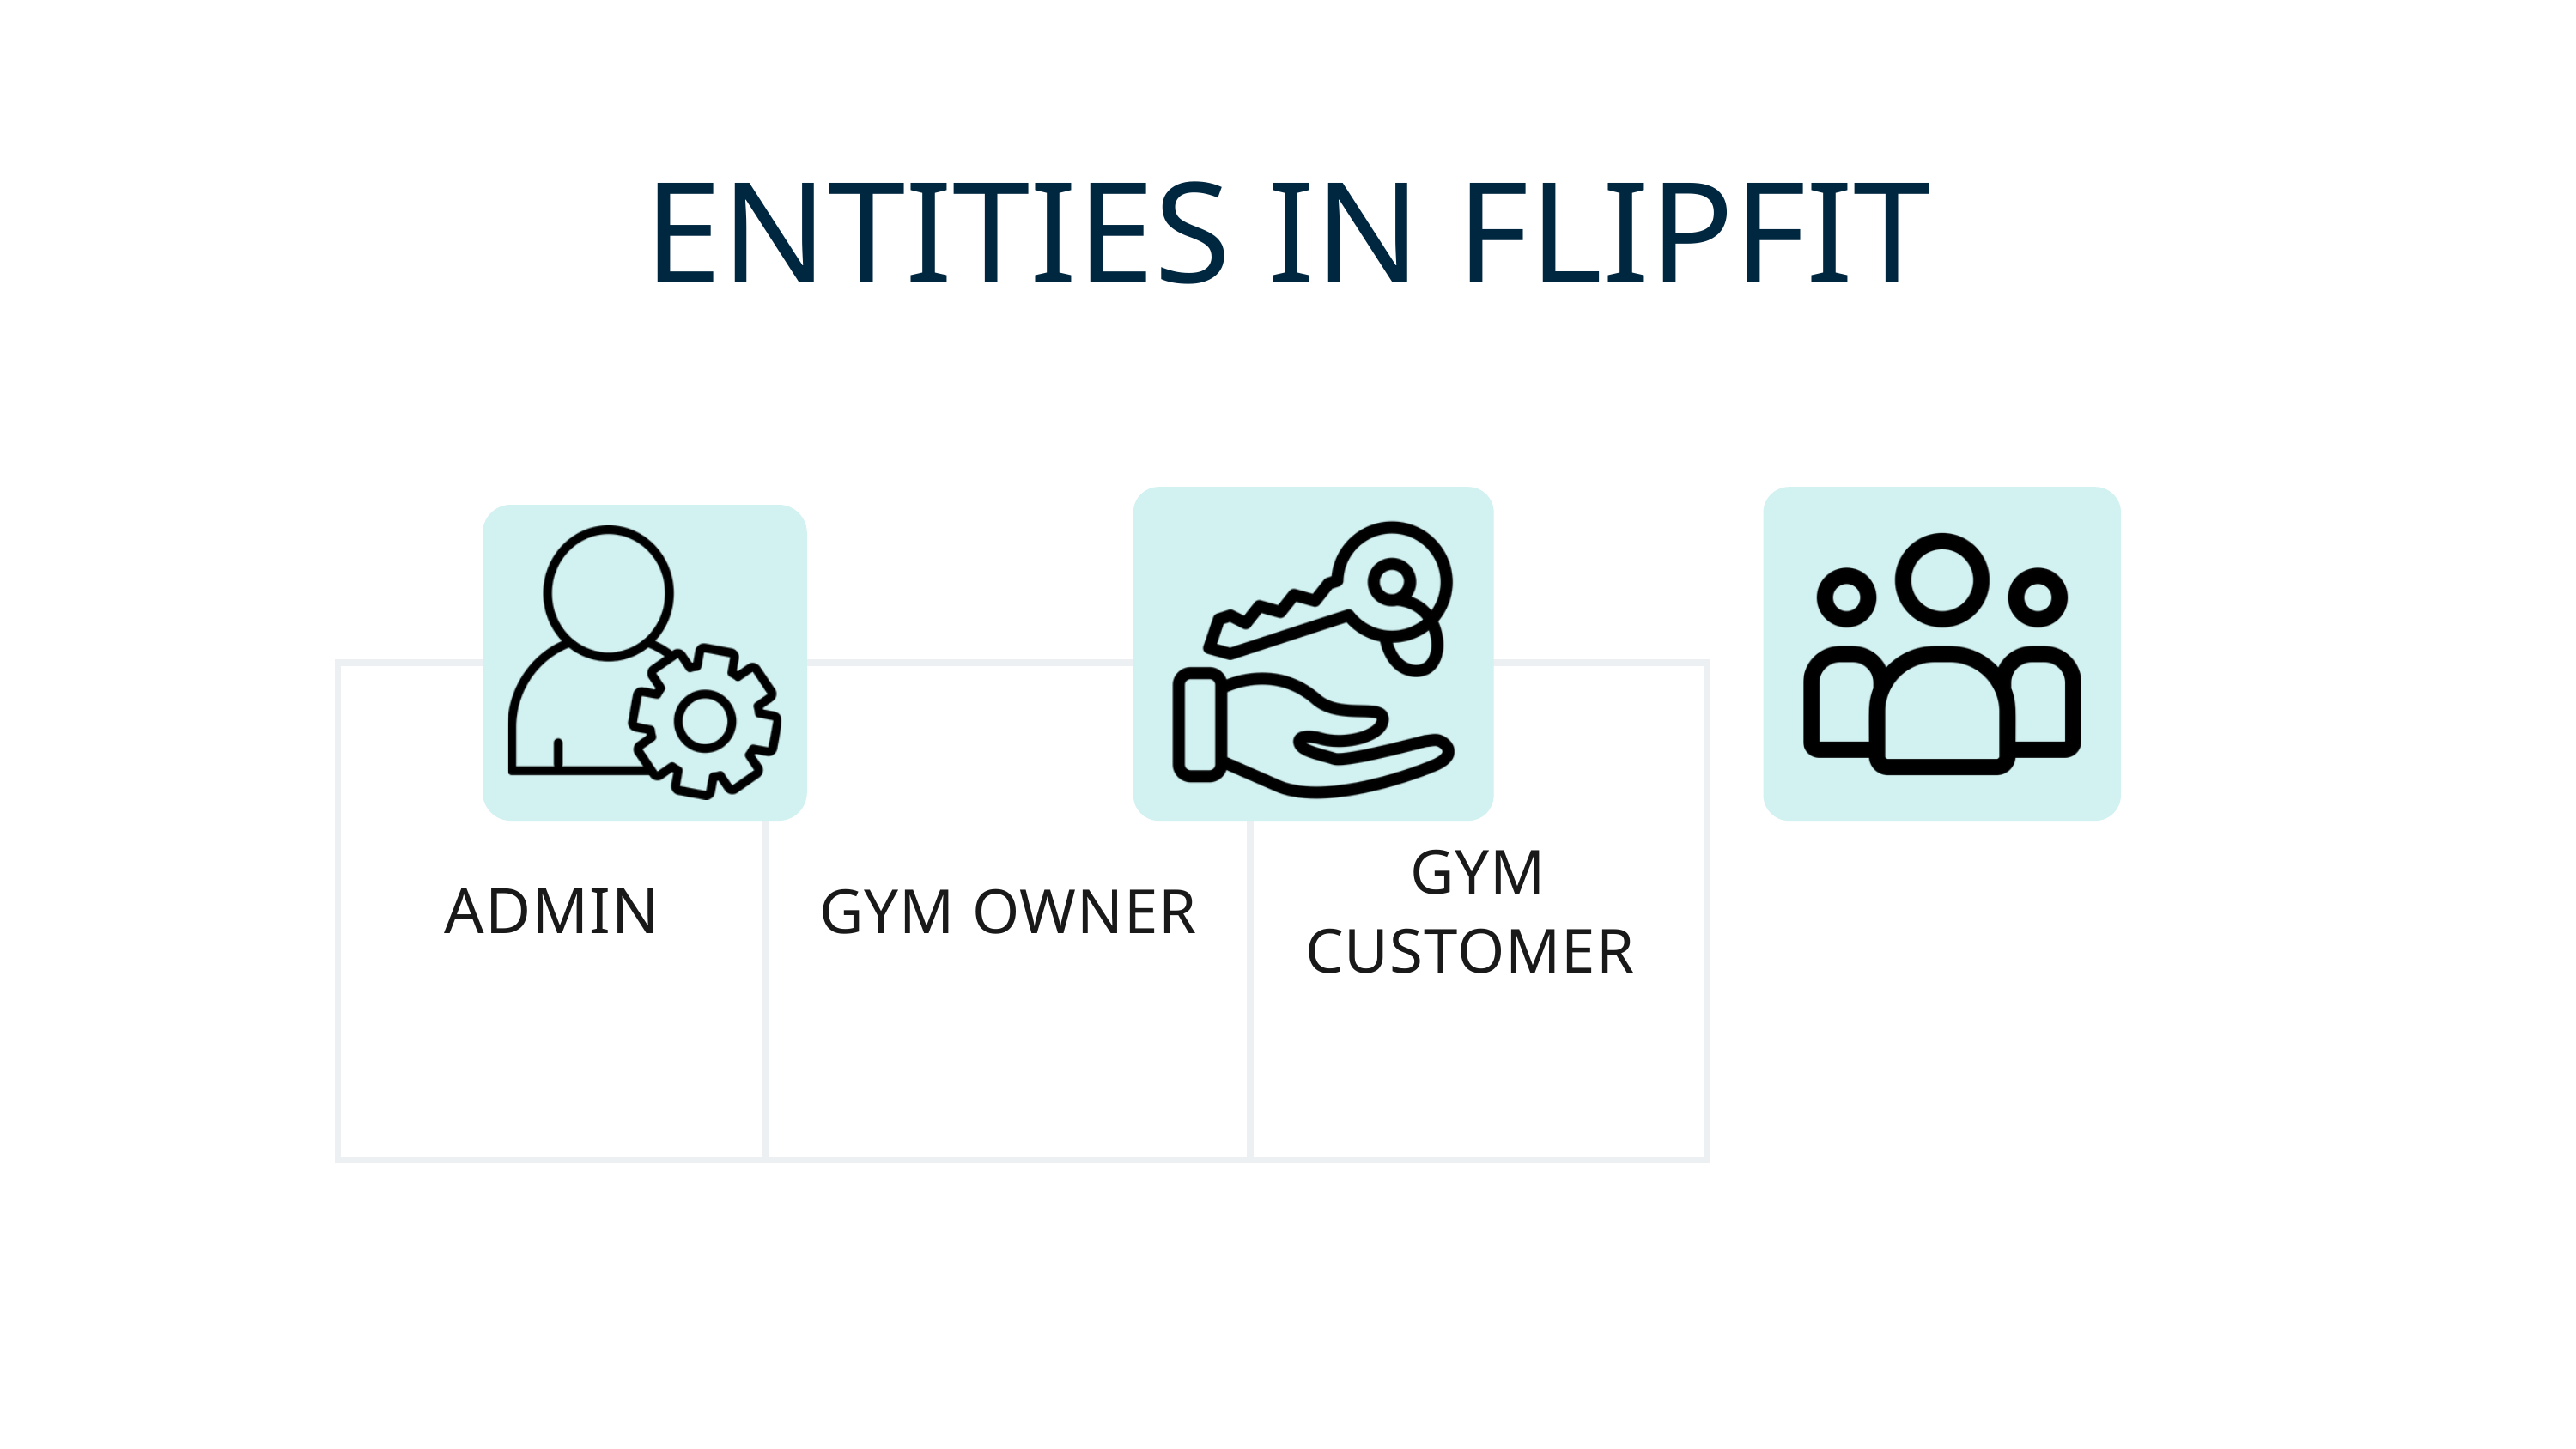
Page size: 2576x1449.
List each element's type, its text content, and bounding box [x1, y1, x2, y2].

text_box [482, 504, 808, 822]
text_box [1763, 486, 2122, 822]
table_header ADMIN [341, 666, 762, 1157]
table_header GYM OWNER [769, 666, 1247, 1157]
text_box ENTITIES IN FLIPFIT [282, 143, 2294, 312]
table_header GYM CUSTOMER [1254, 666, 1704, 1157]
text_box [1133, 486, 1494, 822]
